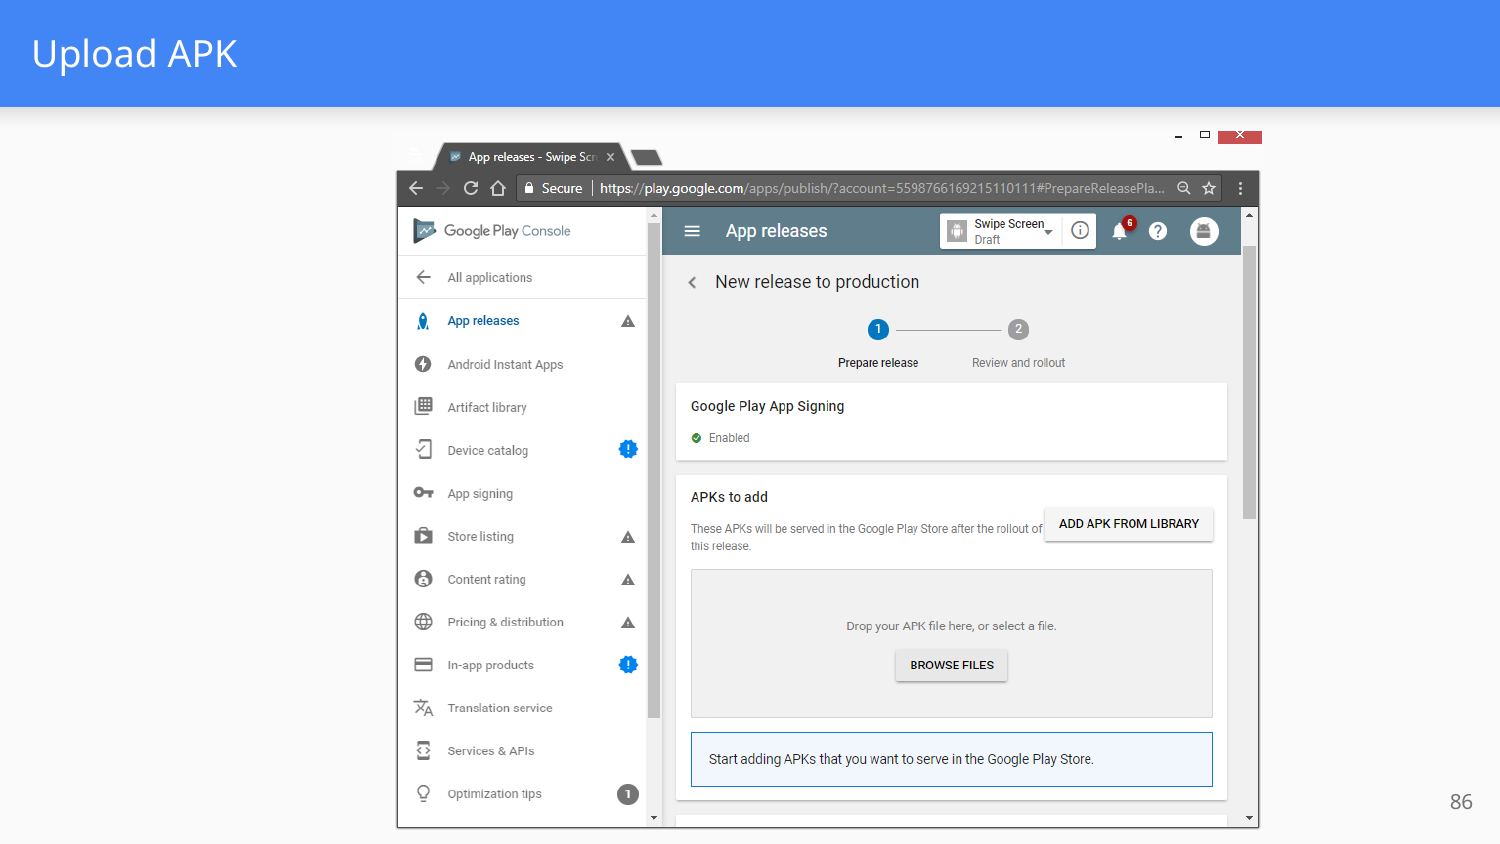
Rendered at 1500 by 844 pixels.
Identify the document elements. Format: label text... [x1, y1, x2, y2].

picture [393, 131, 1263, 833]
title Upload APK [16, 2, 1464, 102]
slide_number 86 [1398, 770, 1489, 835]
